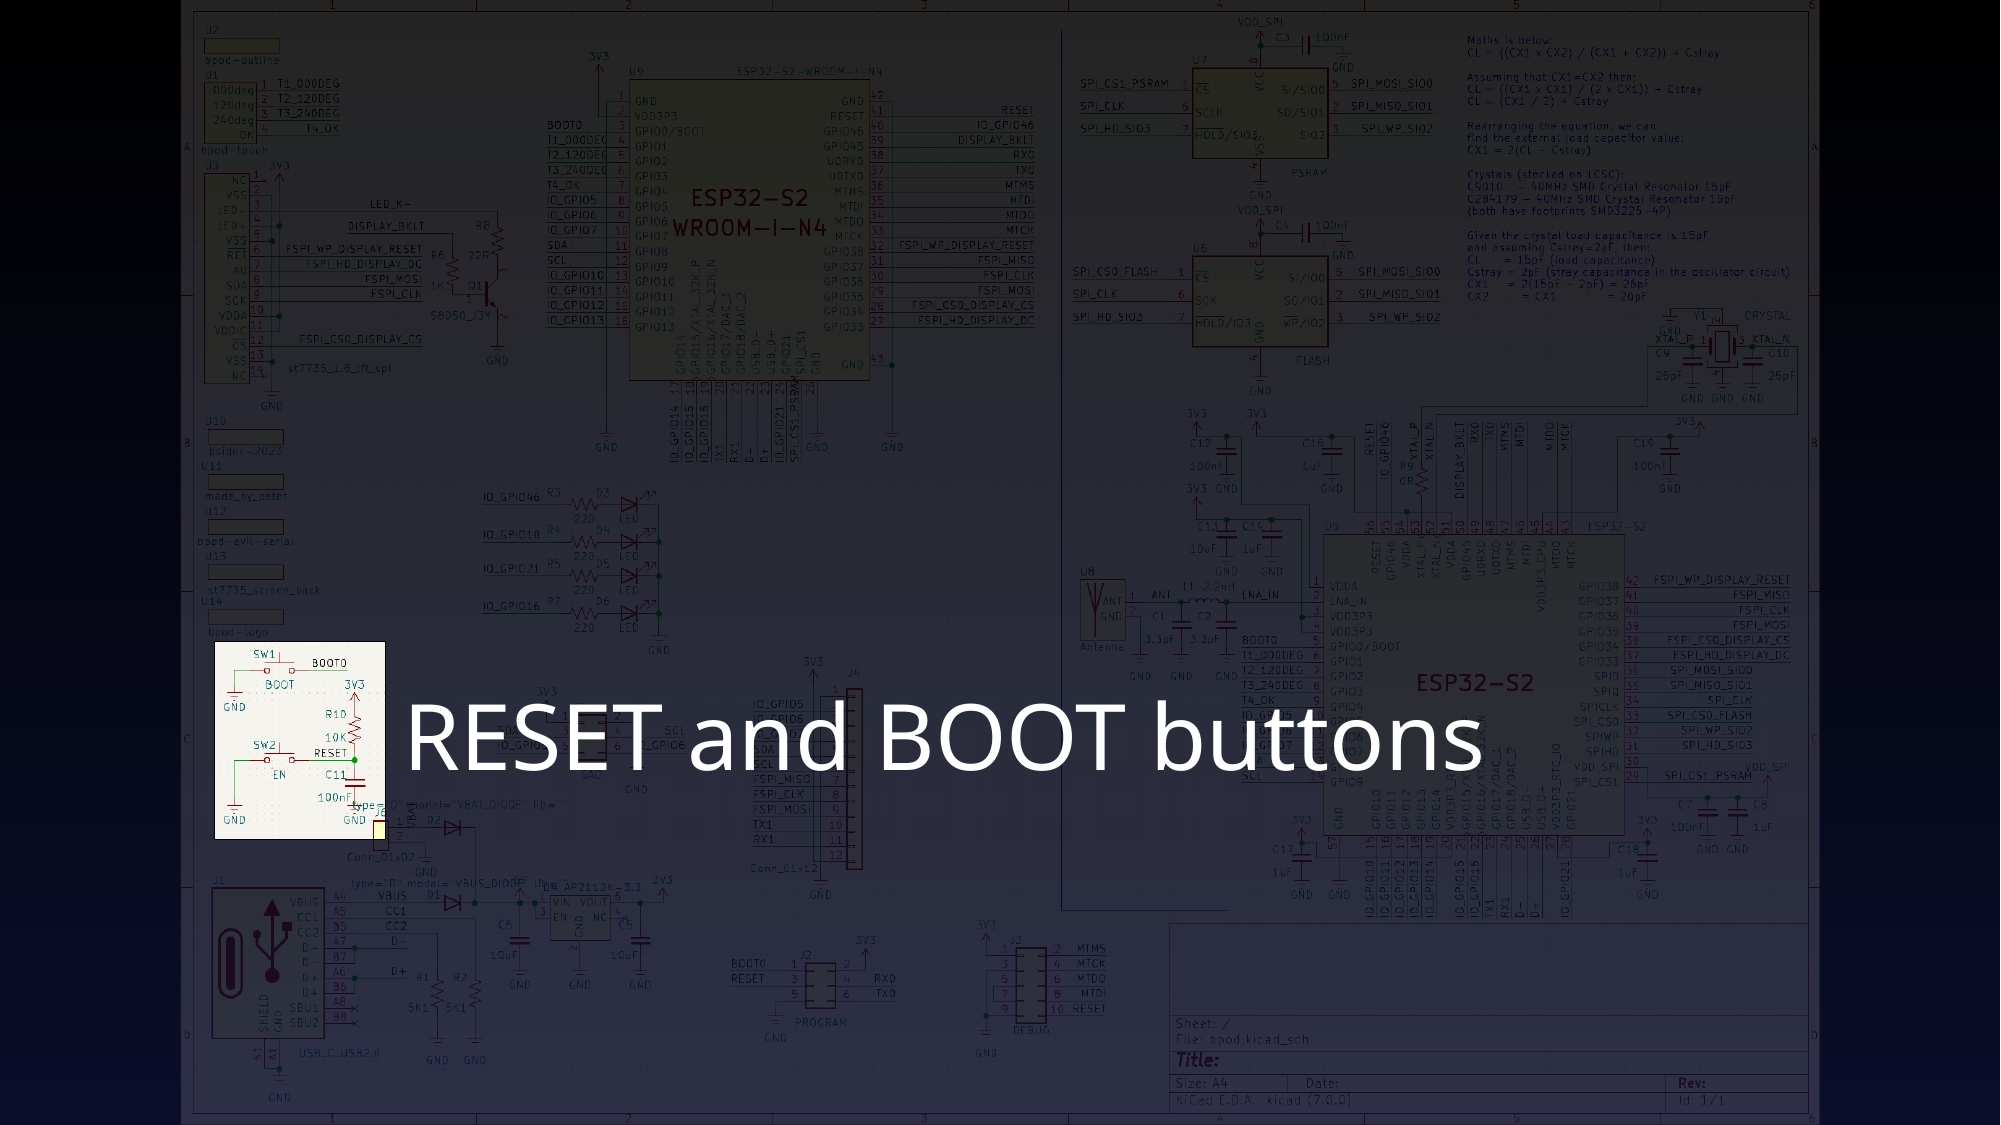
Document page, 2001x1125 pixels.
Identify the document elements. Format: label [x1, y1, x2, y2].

picture [180, 0, 1820, 1125]
